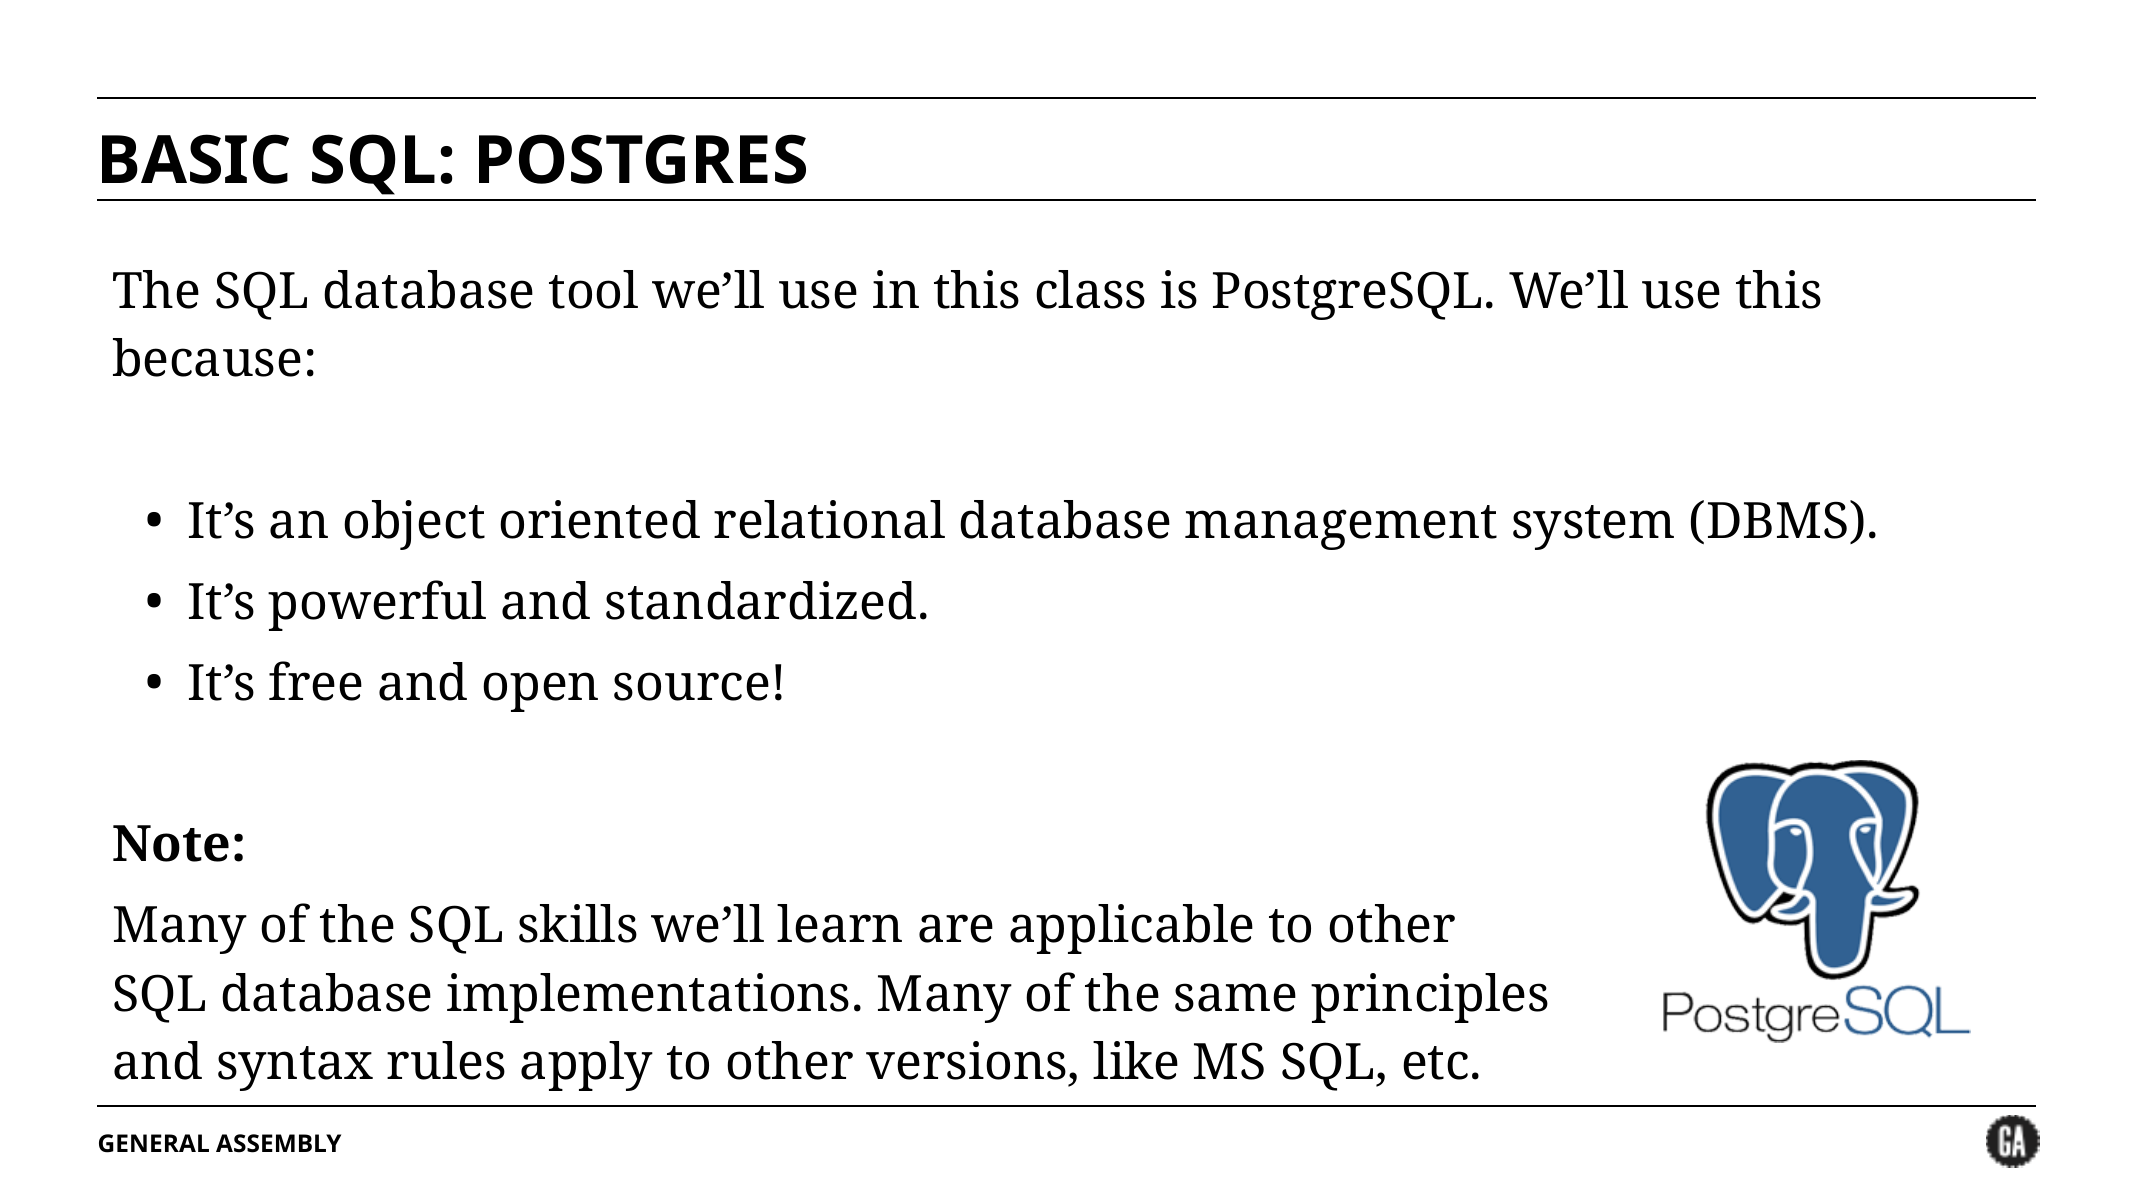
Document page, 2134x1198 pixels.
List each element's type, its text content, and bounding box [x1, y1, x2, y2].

title BASIC SQL: POSTGRES [81, 97, 2024, 217]
list The SQL database tool we’ll use in this class is PostgreSQL. We’ll use this because: It’s an object oriented relational database management system (DBMS). It’s powerful and standardized. It’s free and open source! Note: Many of the SQL skills we’ll learn are applicable to other SQL database implementations. Many of the same principles and syntax rules apply to other versions, like MS SQL, etc. [97, 242, 2040, 1081]
picture [1986, 1115, 2040, 1168]
picture [1663, 760, 1971, 1043]
